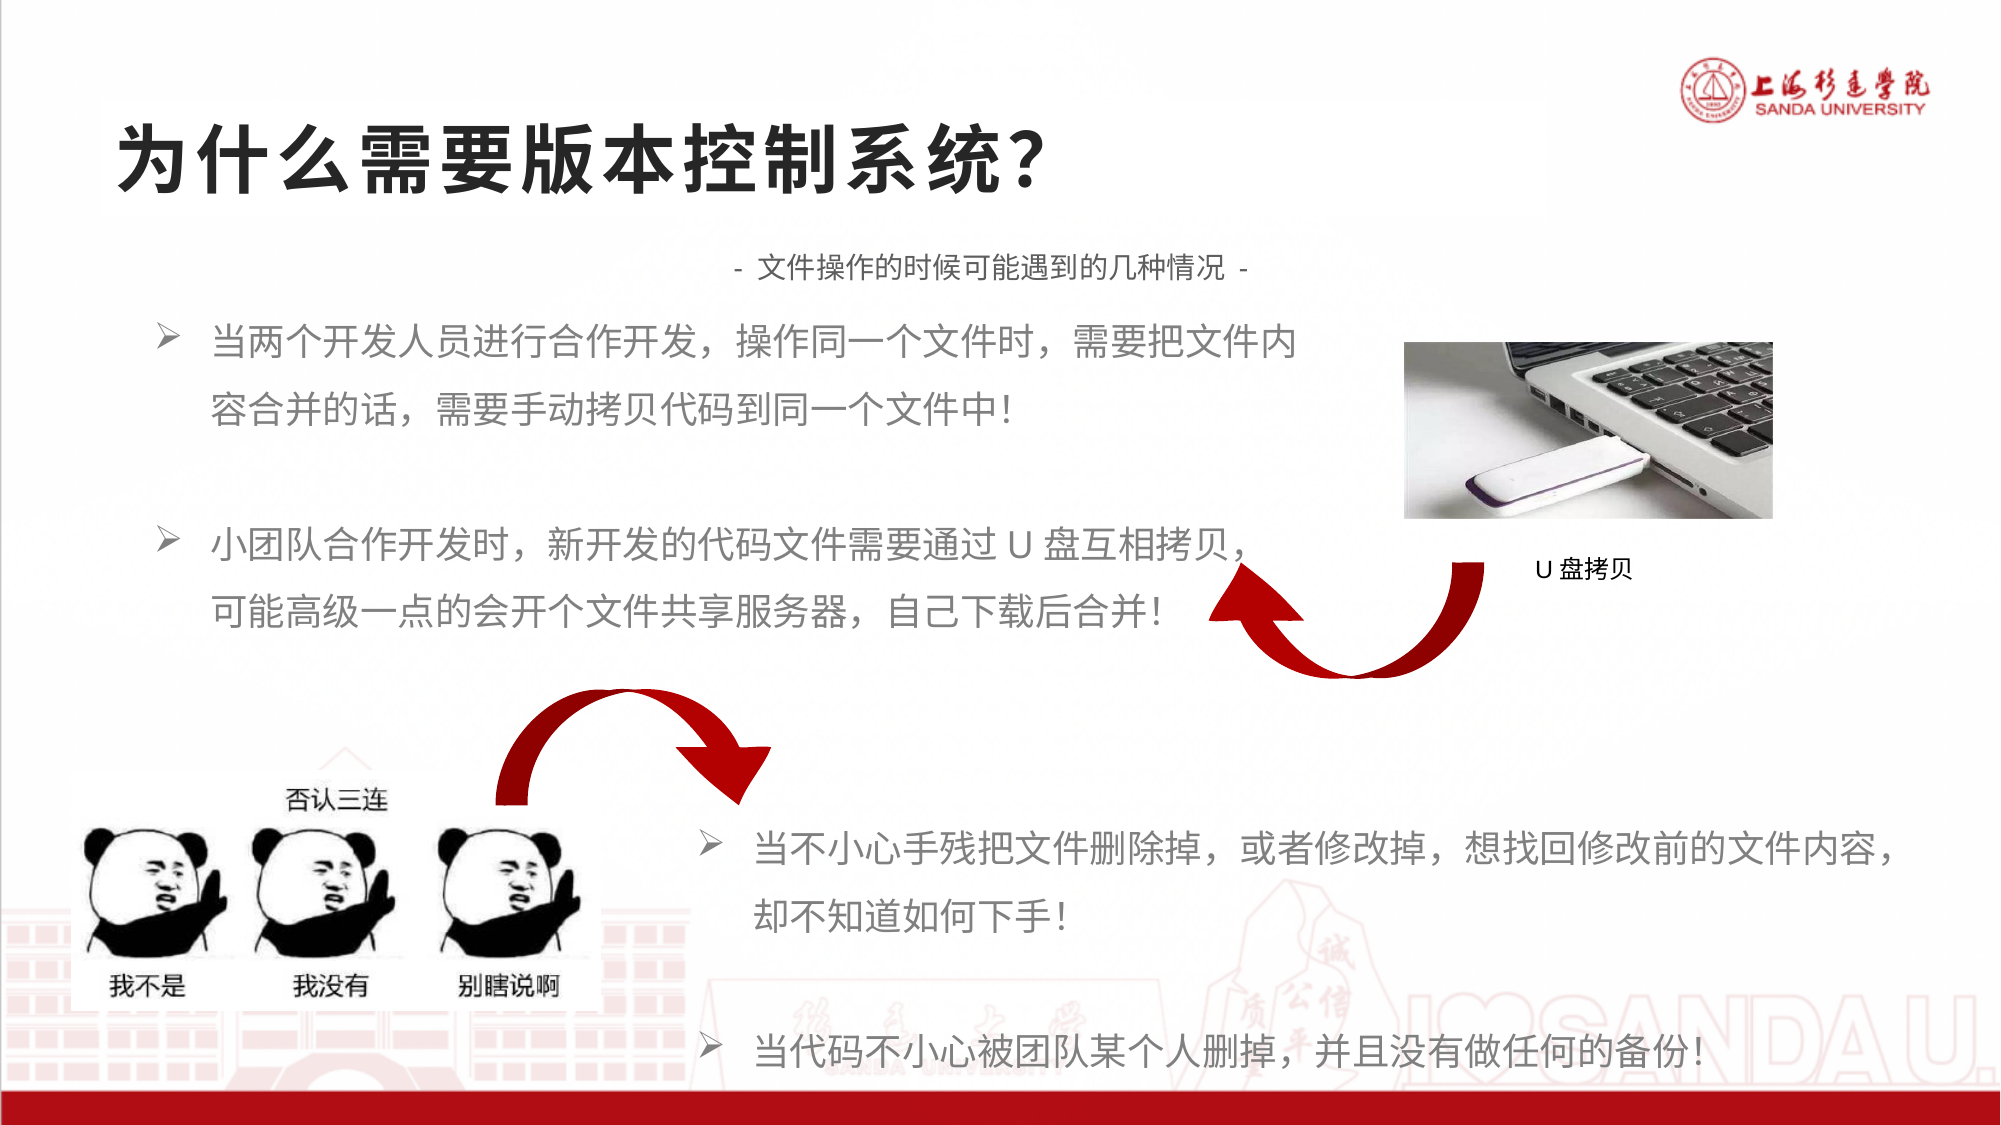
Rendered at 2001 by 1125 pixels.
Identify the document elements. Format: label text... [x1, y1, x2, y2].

text_box [500, 688, 773, 795]
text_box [1404, 342, 1773, 592]
text_box 当不小心手残把文件删除掉，或者修改掉，想找回修改前的文件内容，却不知道如何下手！ 当代码不小心被团队某个人删掉，并且没有做任何的备份！ [681, 795, 1929, 1080]
title 为什么需要版本控制系统？ [99, 99, 1548, 216]
text_box 当两个开发人员进行合作开发，操作同一个文件时，需要把文件内容合并的话，需要手动拷贝代码到同一个文件中！ 小团队合作开发时，新开发的代码文件需要通过U盘互相拷贝，可能高级一点的会开个文件共享服务器，自己下载后合并！ [139, 288, 1315, 641]
text_box [1253, 592, 1482, 680]
text_box - 文件操作的时候可能遇到的几种情况 - [718, 224, 1279, 288]
picture [71, 770, 601, 1011]
